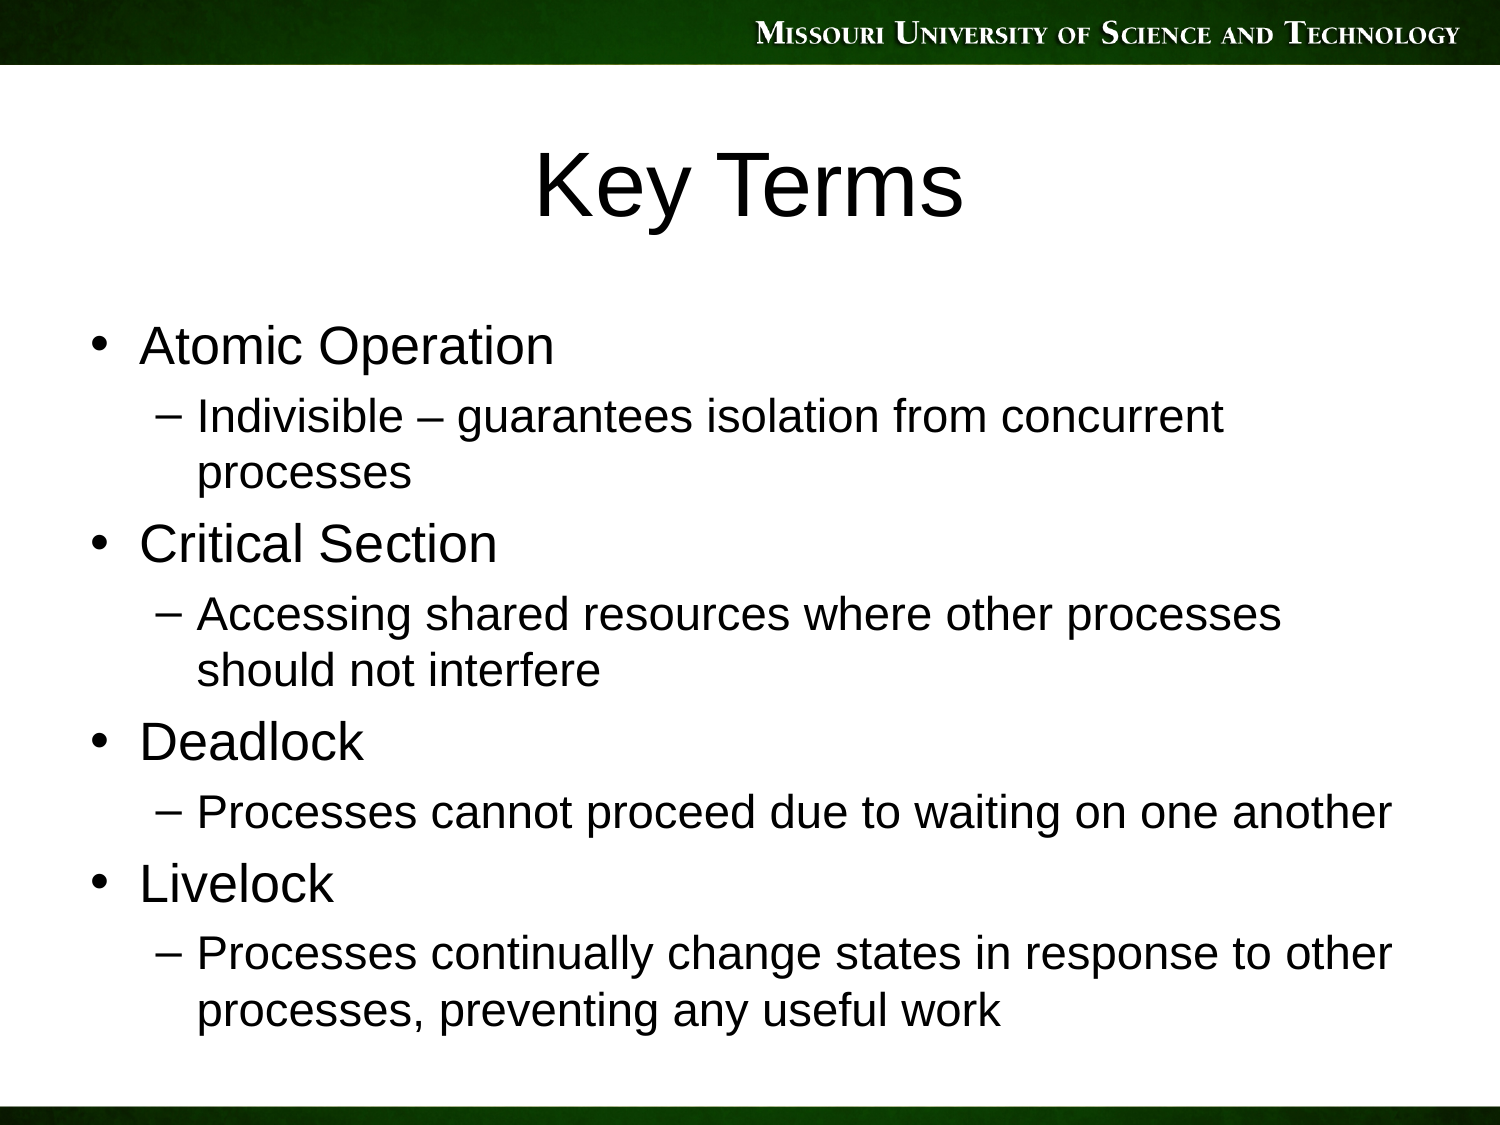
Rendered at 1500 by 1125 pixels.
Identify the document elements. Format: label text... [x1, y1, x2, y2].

list Atomic Operation Indivisible – guarantees isolation from concurrent processes Critical Section Accessing shared resources where other processes should not interfere Deadlock Processes cannot proceed due to waiting on one another Livelock Processes continually change states in response to other processes, preventing any useful work [75, 303, 1425, 1094]
picture [0, 0, 1500, 1125]
title Key Terms [75, 85, 1425, 274]
